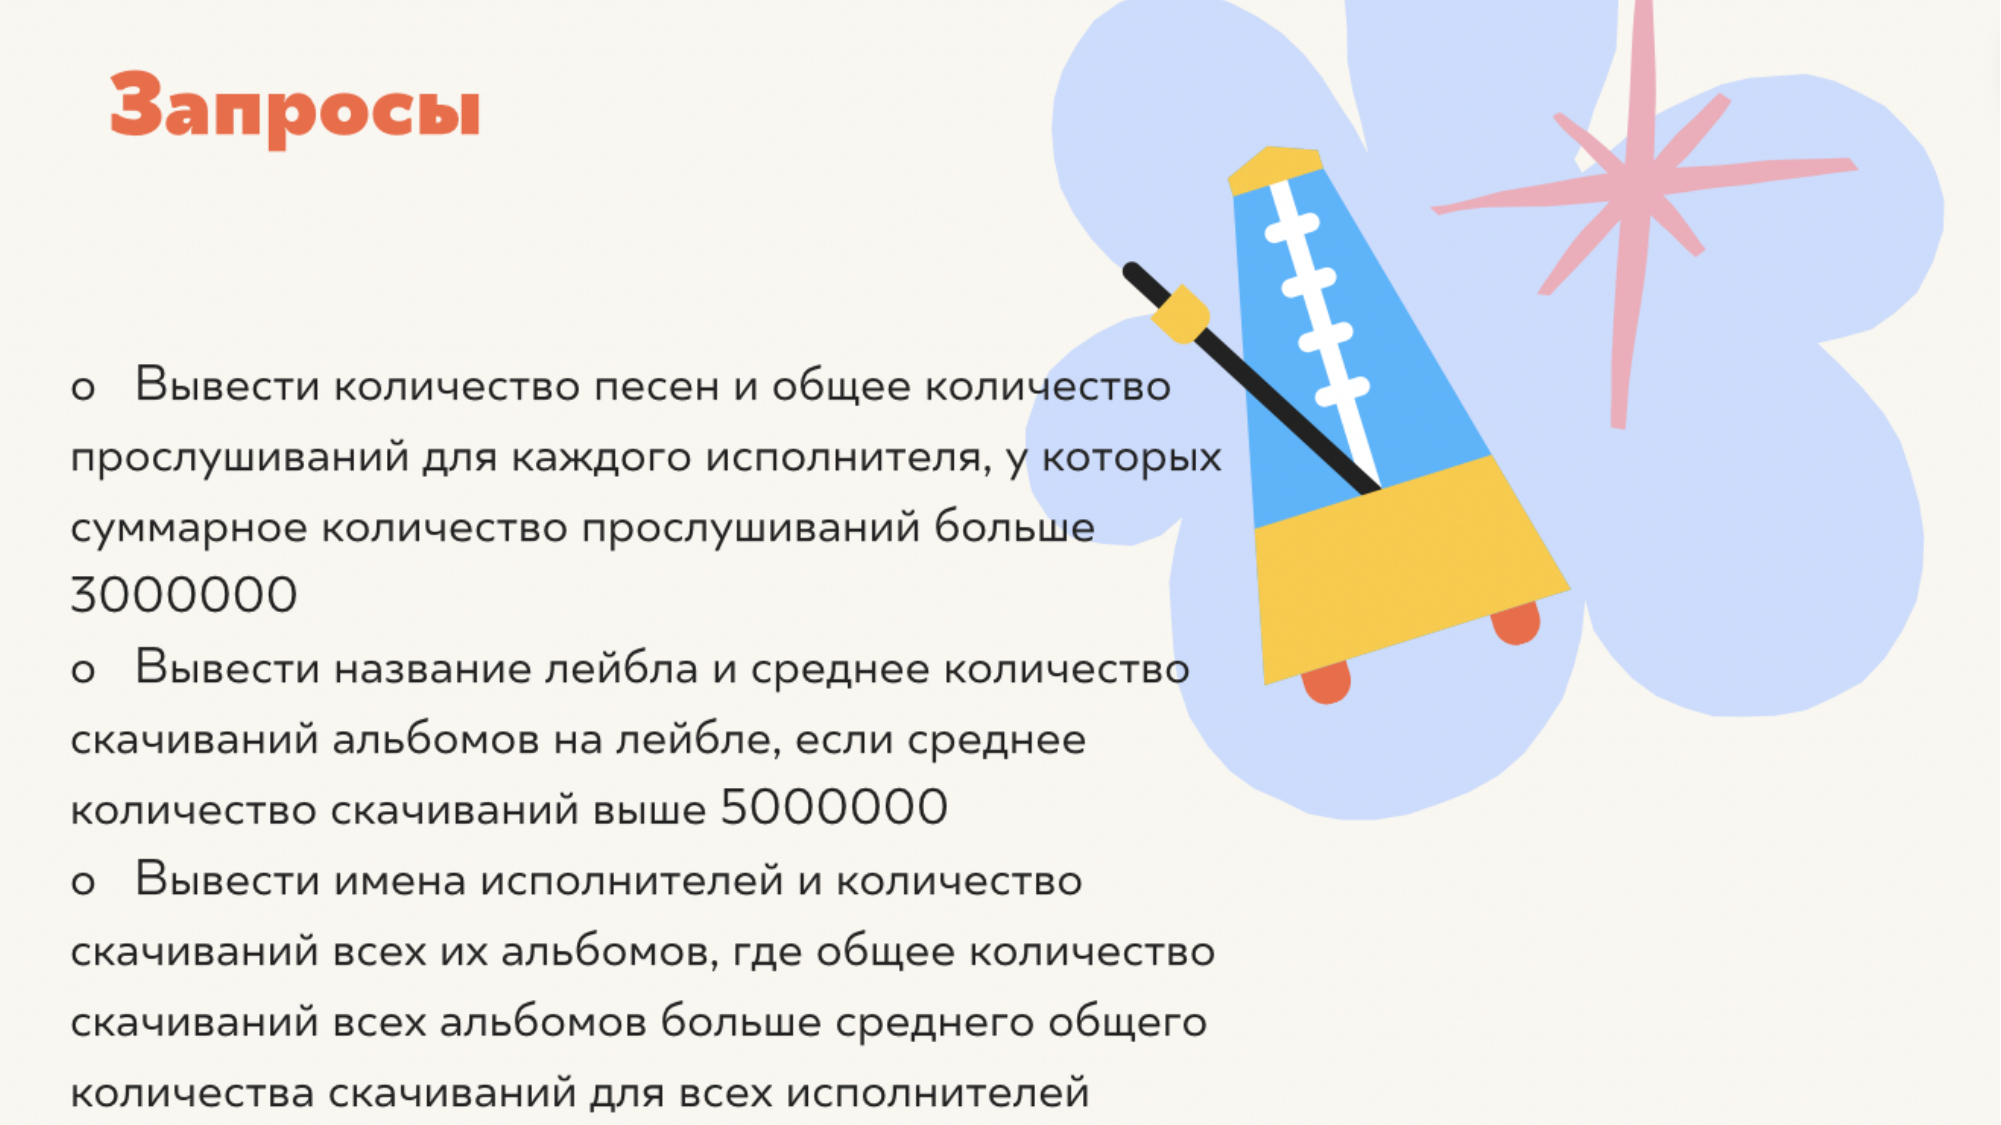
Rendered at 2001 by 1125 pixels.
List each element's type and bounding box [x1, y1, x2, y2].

list [0, 0, 2000, 1125]
